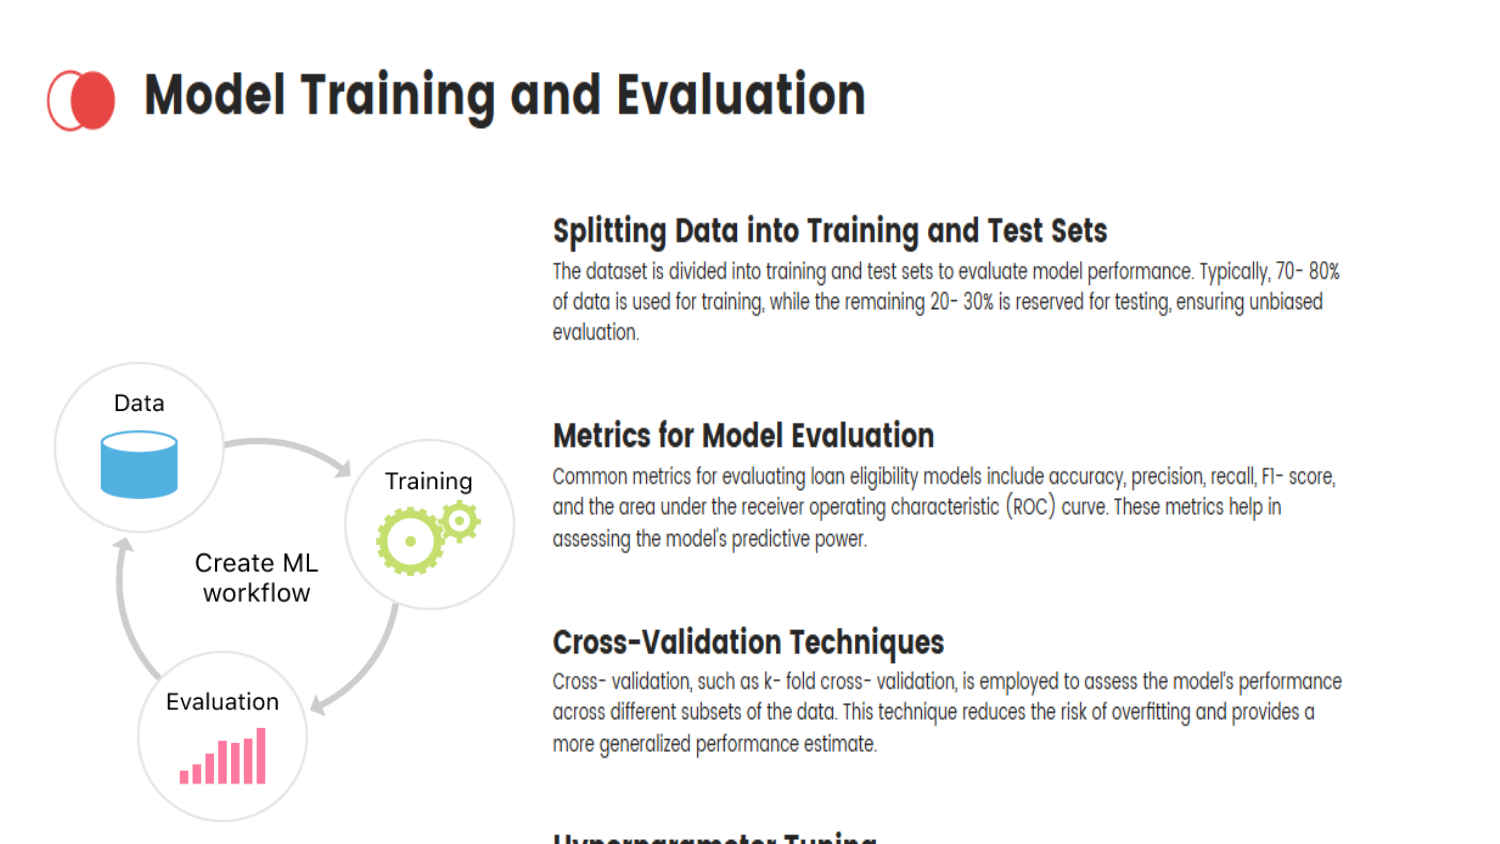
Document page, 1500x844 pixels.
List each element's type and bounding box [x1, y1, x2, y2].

text_box [0, 0, 1500, 844]
